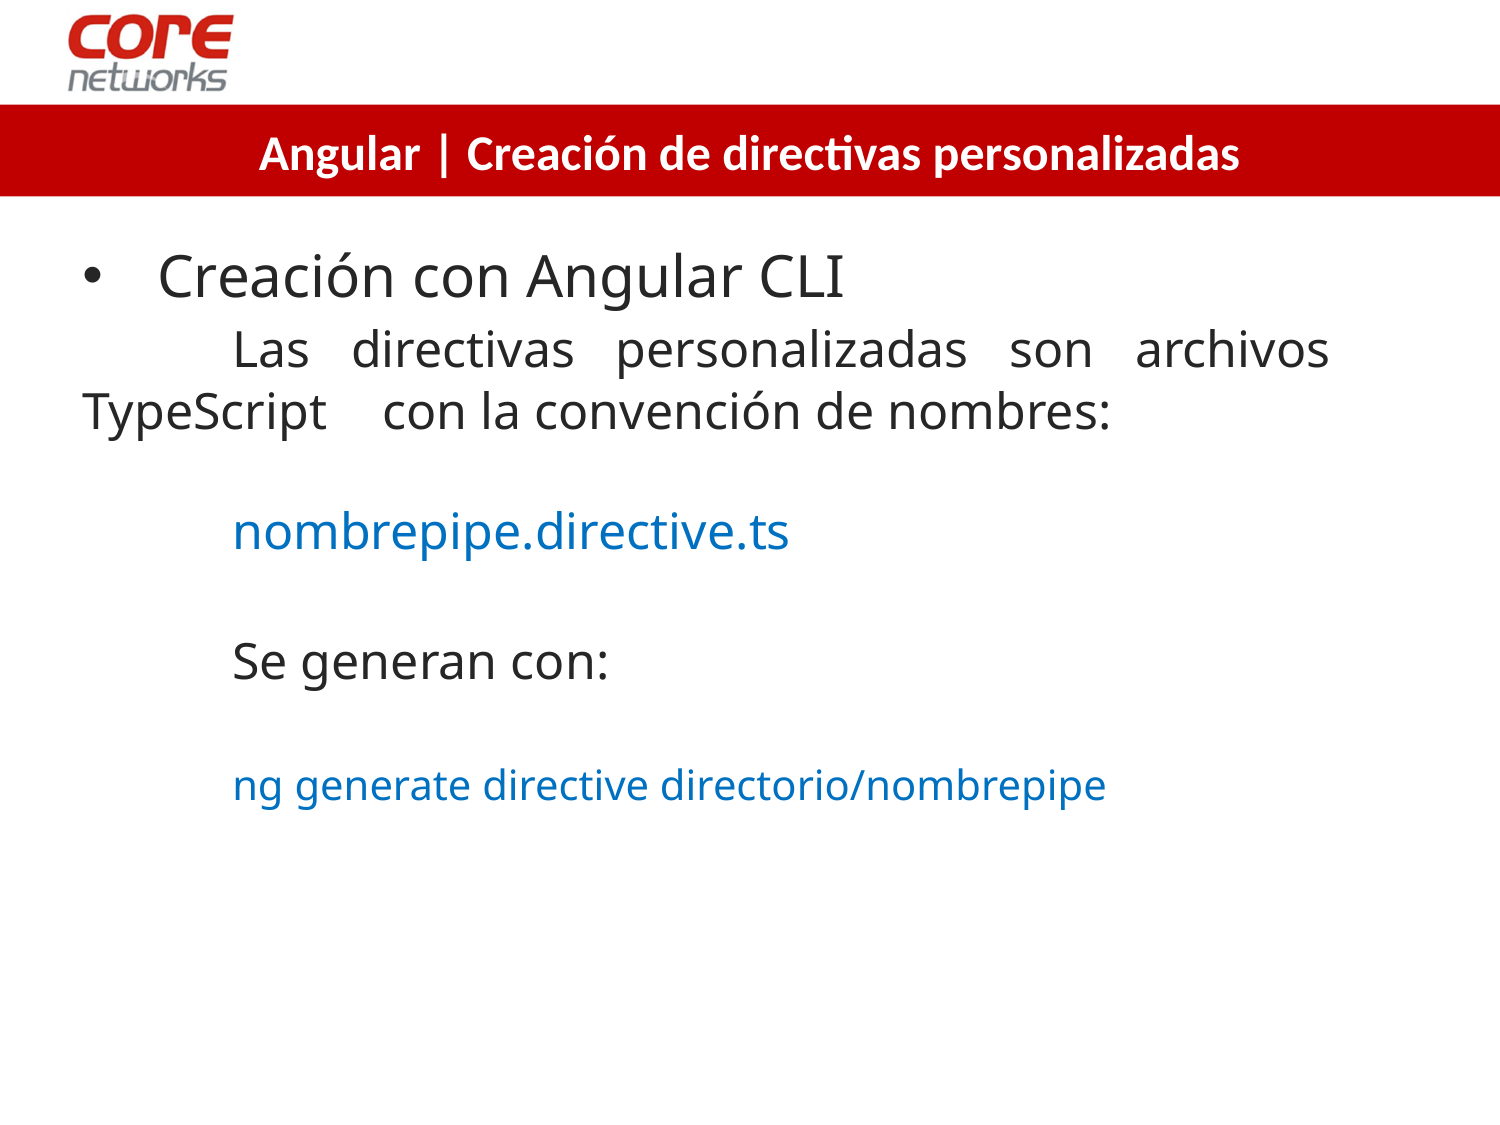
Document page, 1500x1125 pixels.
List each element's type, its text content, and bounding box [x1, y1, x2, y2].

picture [67, 9, 235, 95]
text_box Creación con Angular CLI Las directivas personalizadas son archivos TypeScript con la convención de nombres: nombrepipe.directive.ts Se generan con: ng generate directive directorio/nombrepipe [67, 231, 1435, 1017]
text_box Angular | Creación de directivas personalizadas [0, 102, 1500, 198]
